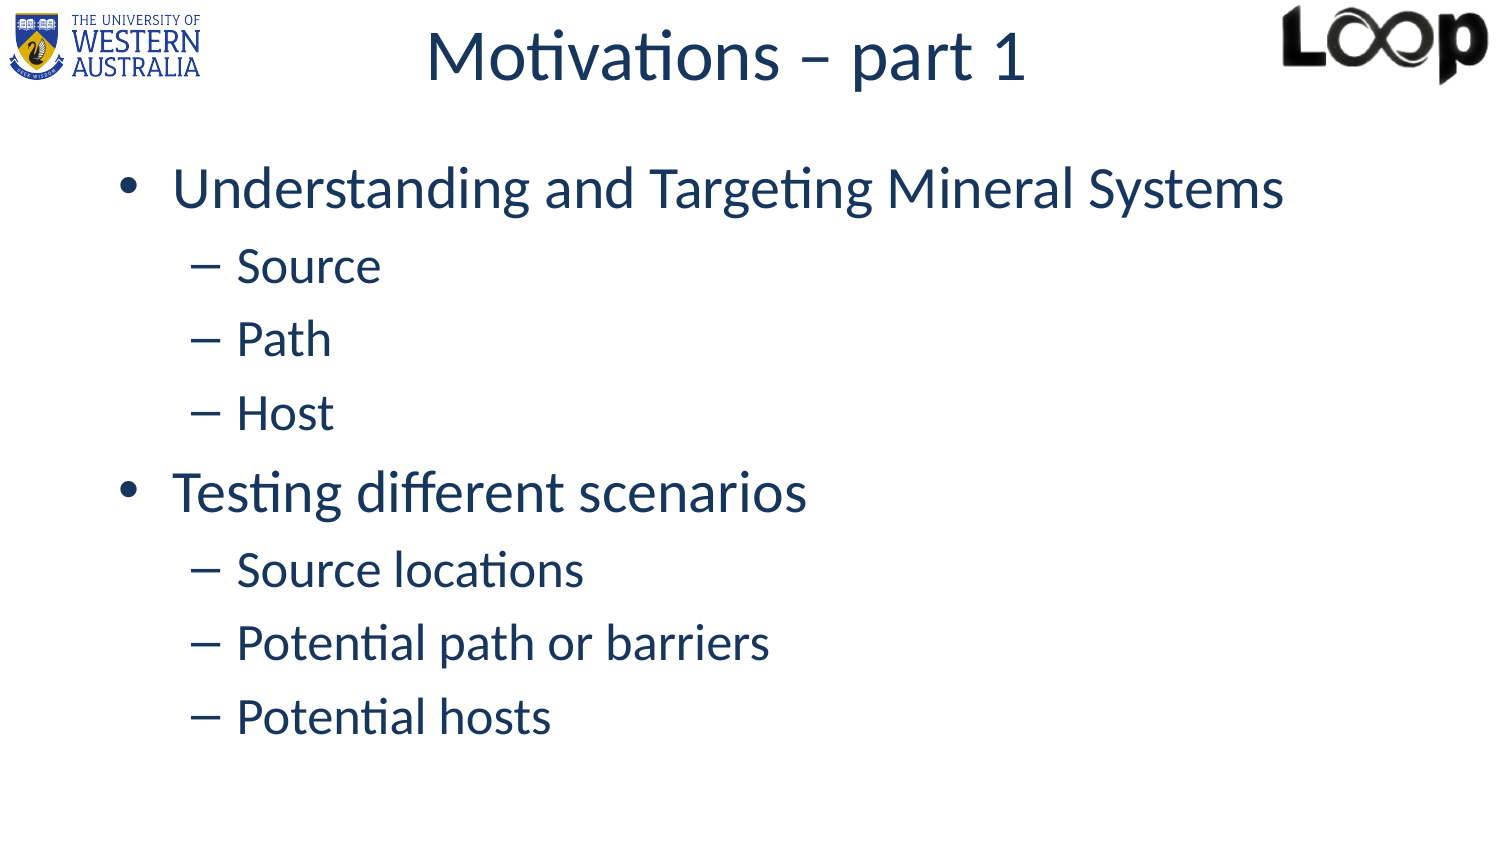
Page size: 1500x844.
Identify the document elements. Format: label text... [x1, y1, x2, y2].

picture [1278, 0, 1490, 91]
list Understanding and Targeting Mineral Systems Source Path Host Testing different scenarios Source locations Potential path or barriers Potential hosts [103, 141, 1397, 760]
title Motivations – part 1 [232, 0, 1221, 103]
picture [9, 13, 200, 80]
